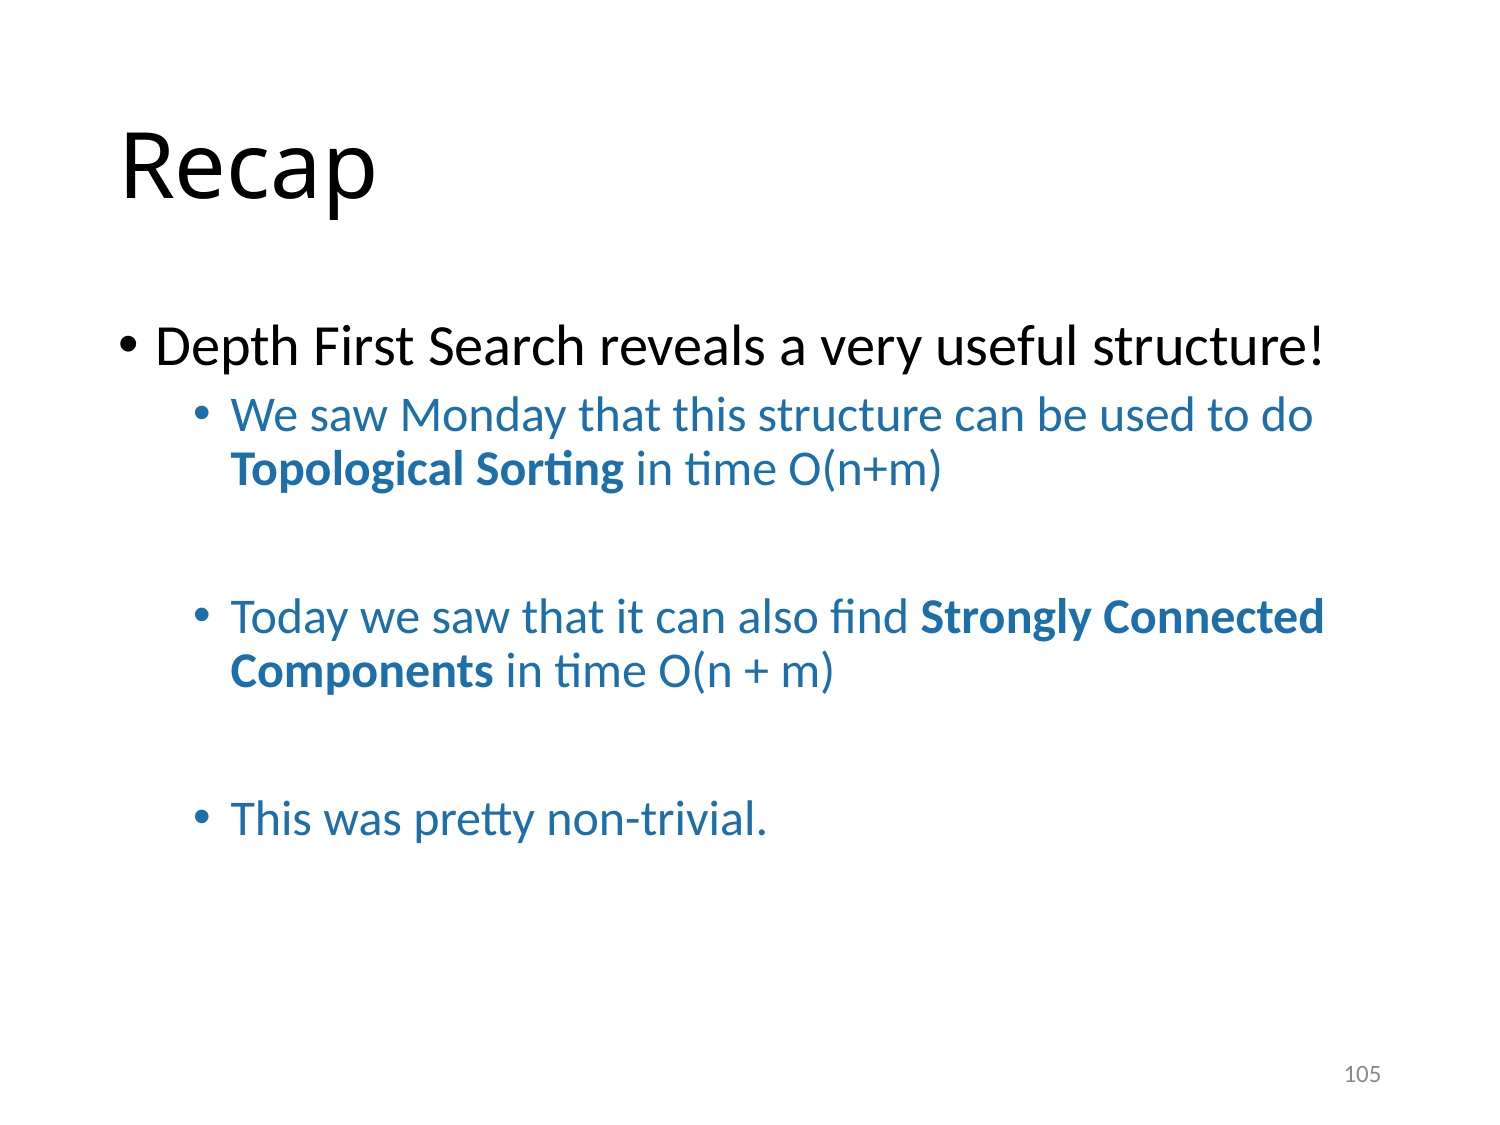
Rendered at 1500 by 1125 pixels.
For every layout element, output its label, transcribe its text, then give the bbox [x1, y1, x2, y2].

title Recap [103, 59, 1397, 278]
list Depth First Search reveals a very useful structure! We saw Monday that this structure can be used to do Topological Sorting in time O(n+m) Today we saw that it can also find Strongly Connected Components in time O(n + m) This was pretty non-trivial. [103, 307, 1397, 1125]
slide_number 105 [1059, 1042, 1397, 1103]
